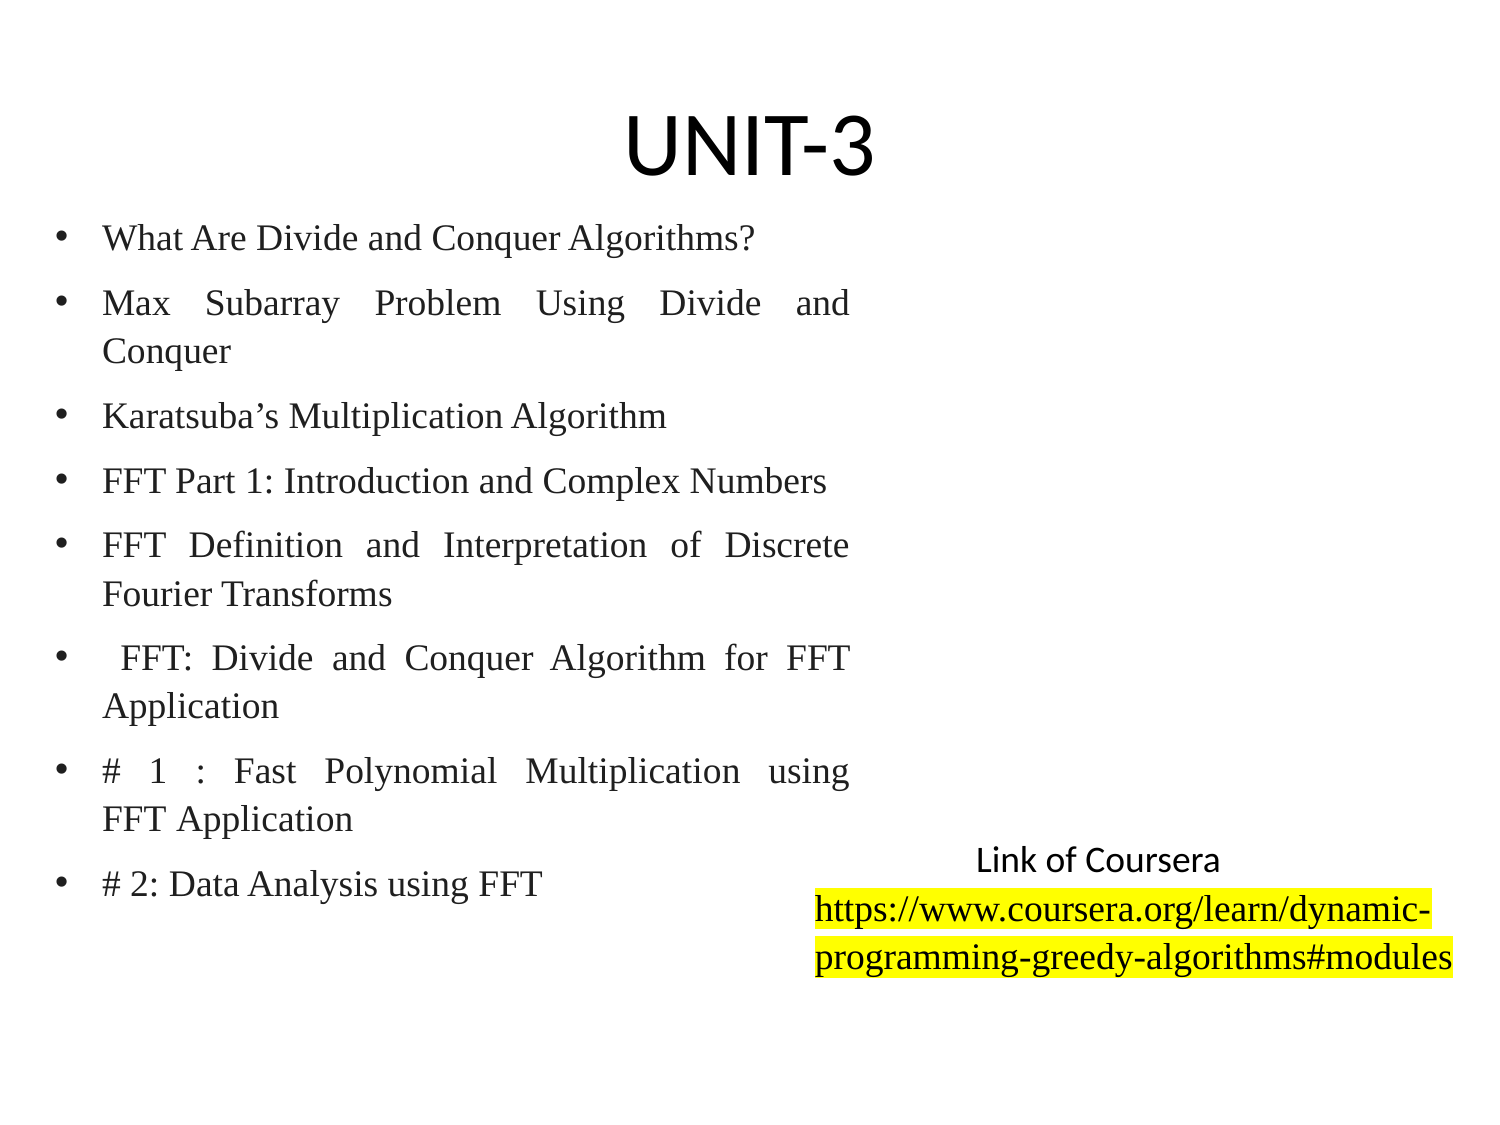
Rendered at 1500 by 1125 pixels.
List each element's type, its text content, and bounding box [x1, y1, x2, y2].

title UNIT-3 [74, 44, 1426, 233]
text_box Link of Coursera https://www.coursera.org/learn/dynamic-programming-greedy-algorithms#modules [799, 825, 1500, 985]
text_box What Are Divide and Conquer Algorithms? Max Subarray Problem Using Divide and Conquer Karatsuba’s Multiplication Algorithm FFT Part 1: Introduction and Complex Numbers FFT Definition and Interpretation of Discrete Fourier Transforms FFT: Divide and Conquer Algorithm for FFT Application # 1 : Fast Polynomial Multiplication using FFT Application # 2: Data Analysis using FFT [40, 202, 866, 912]
